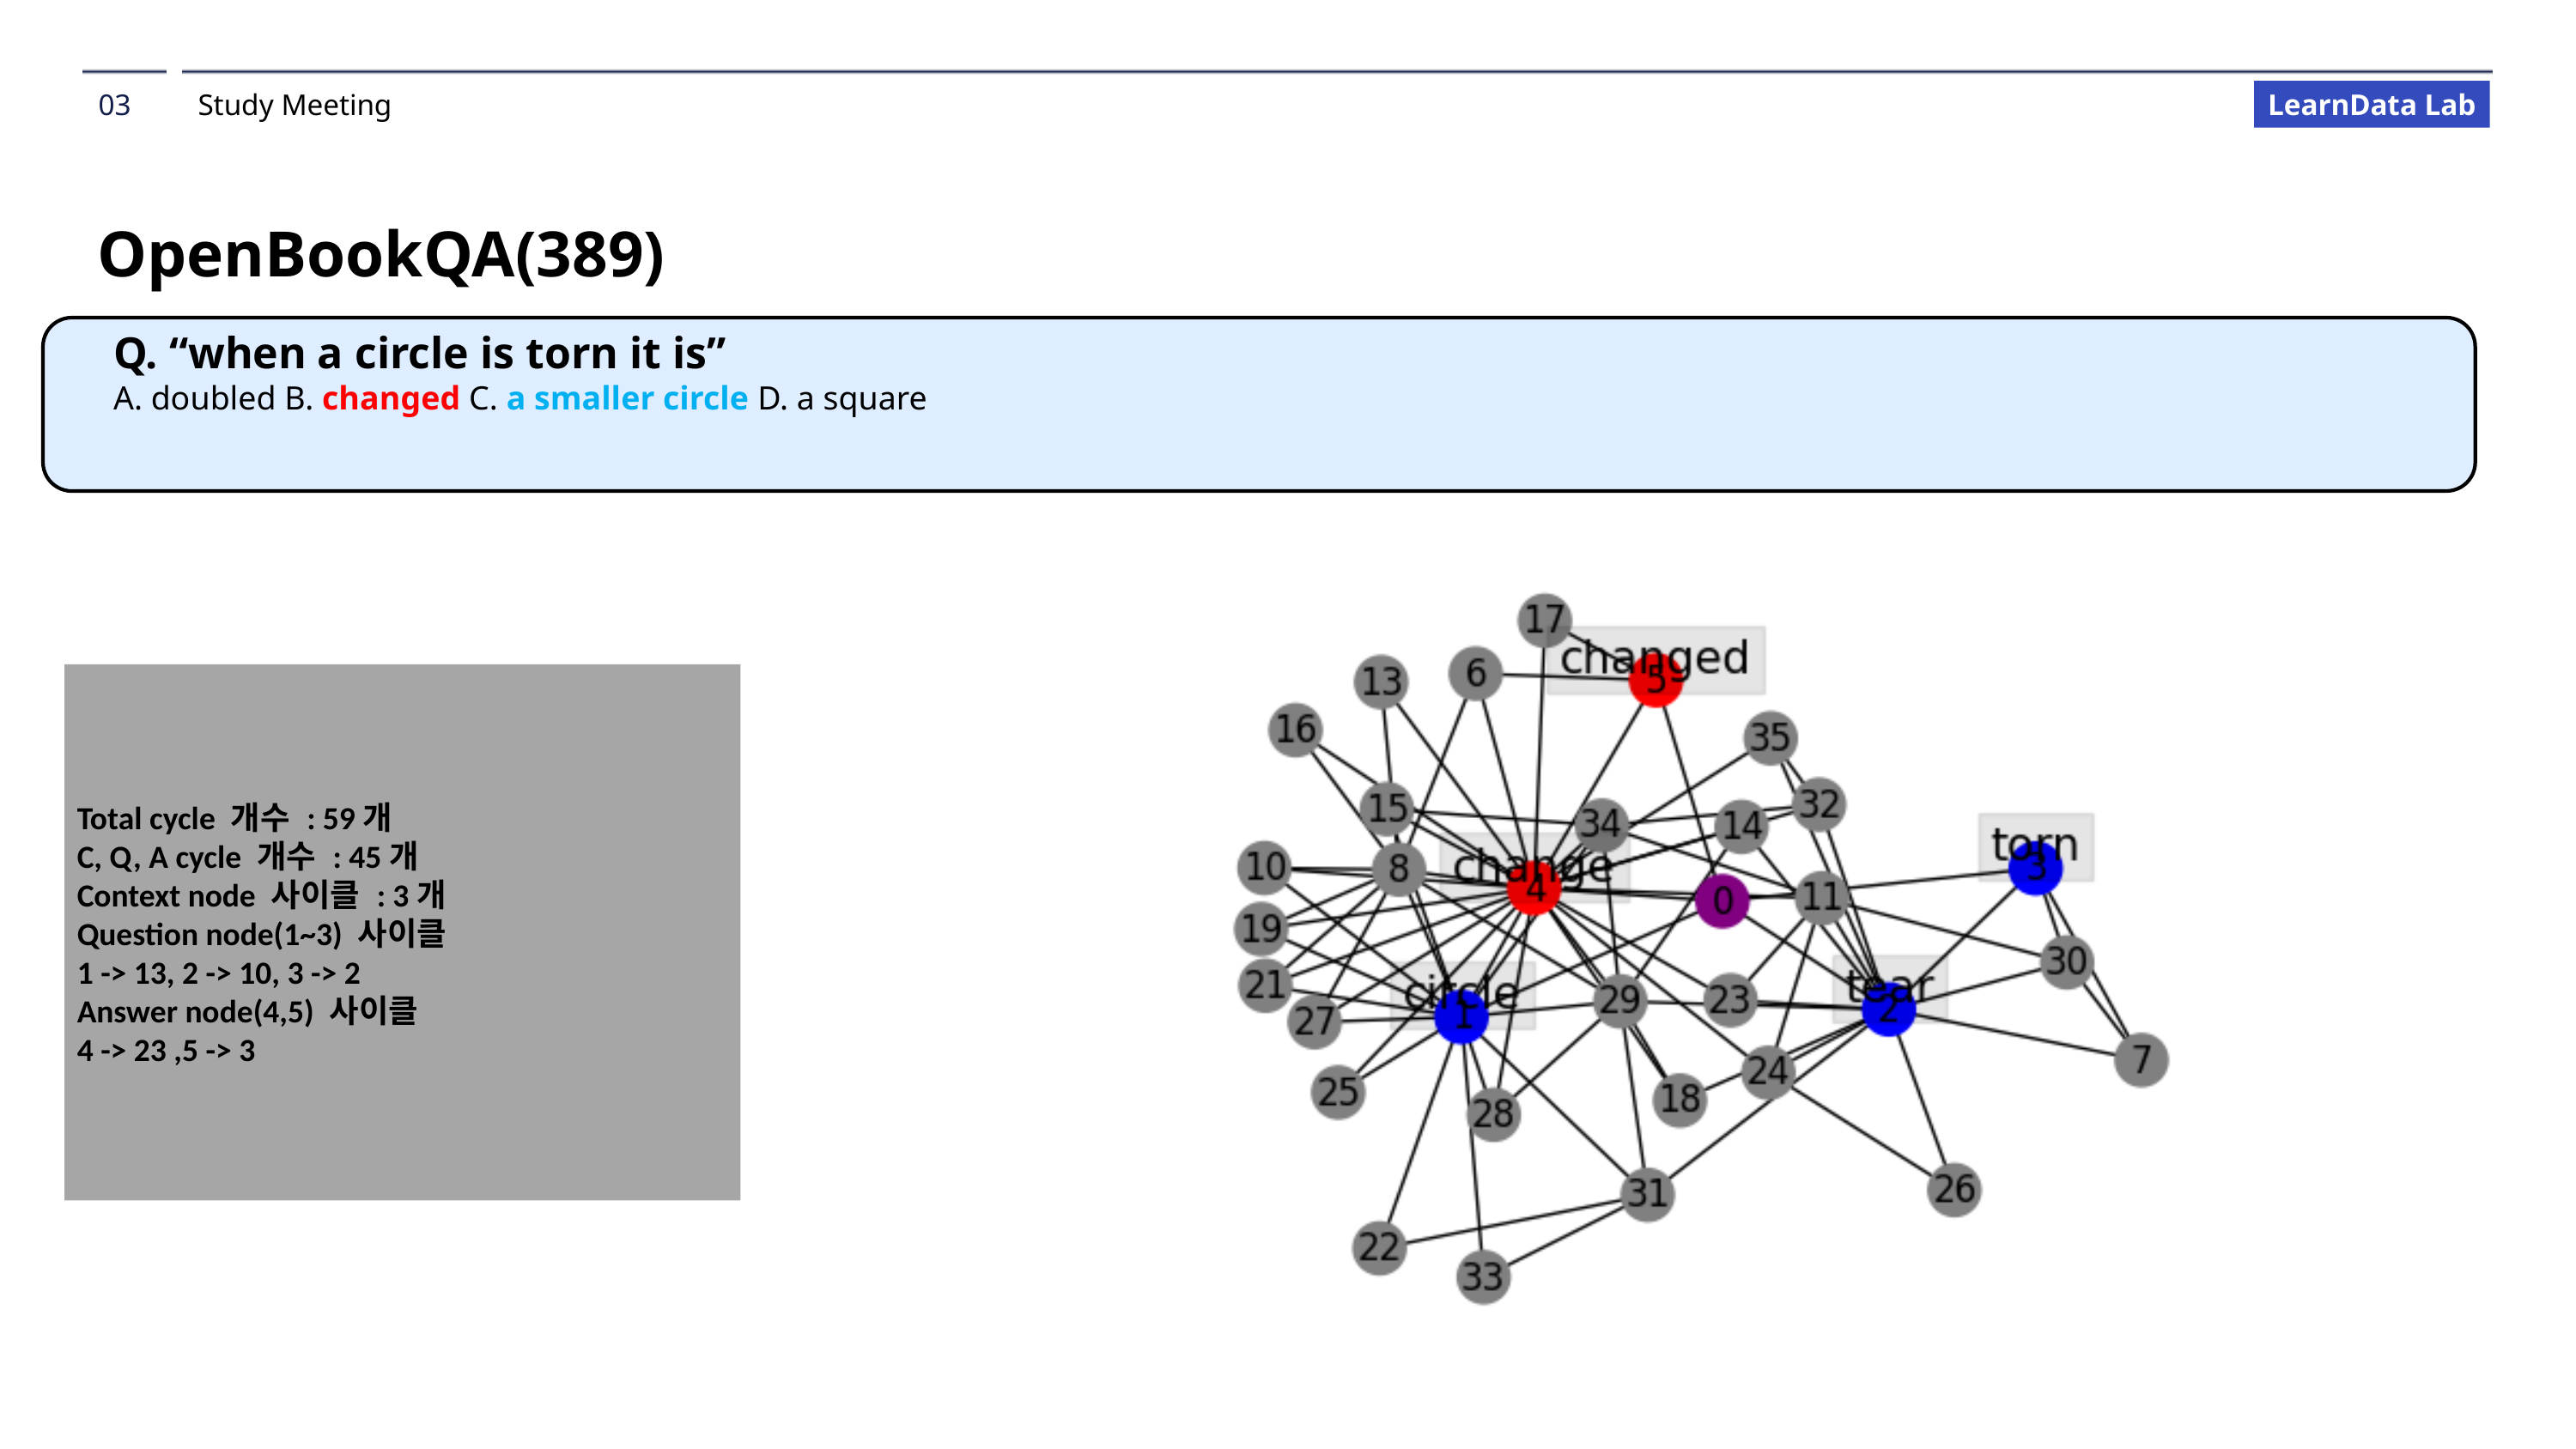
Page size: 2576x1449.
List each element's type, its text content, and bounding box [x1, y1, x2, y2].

text_box OpenBookQA(389) [84, 207, 952, 296]
text_box 03 [85, 82, 161, 128]
text_box Total cycle 개수 : 59개 C, Q, A cycle 개수 : 45개 Context node 사이클 : 3개 Question node(1~3) 사이클 1 -> 13, 2 -> 10, 3 -> 2 Answer node(4,5) 사이클 4 -> 23 ,5 -> 3 [63, 663, 743, 1203]
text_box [182, 67, 2493, 76]
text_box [82, 67, 167, 76]
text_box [185, 80, 2490, 142]
text_box [40, 315, 2477, 494]
text_box Q. “when a circle is torn it is” A. doubled B. changed C. a smaller circle D. a square [100, 319, 2493, 423]
picture [1148, 532, 2255, 1368]
